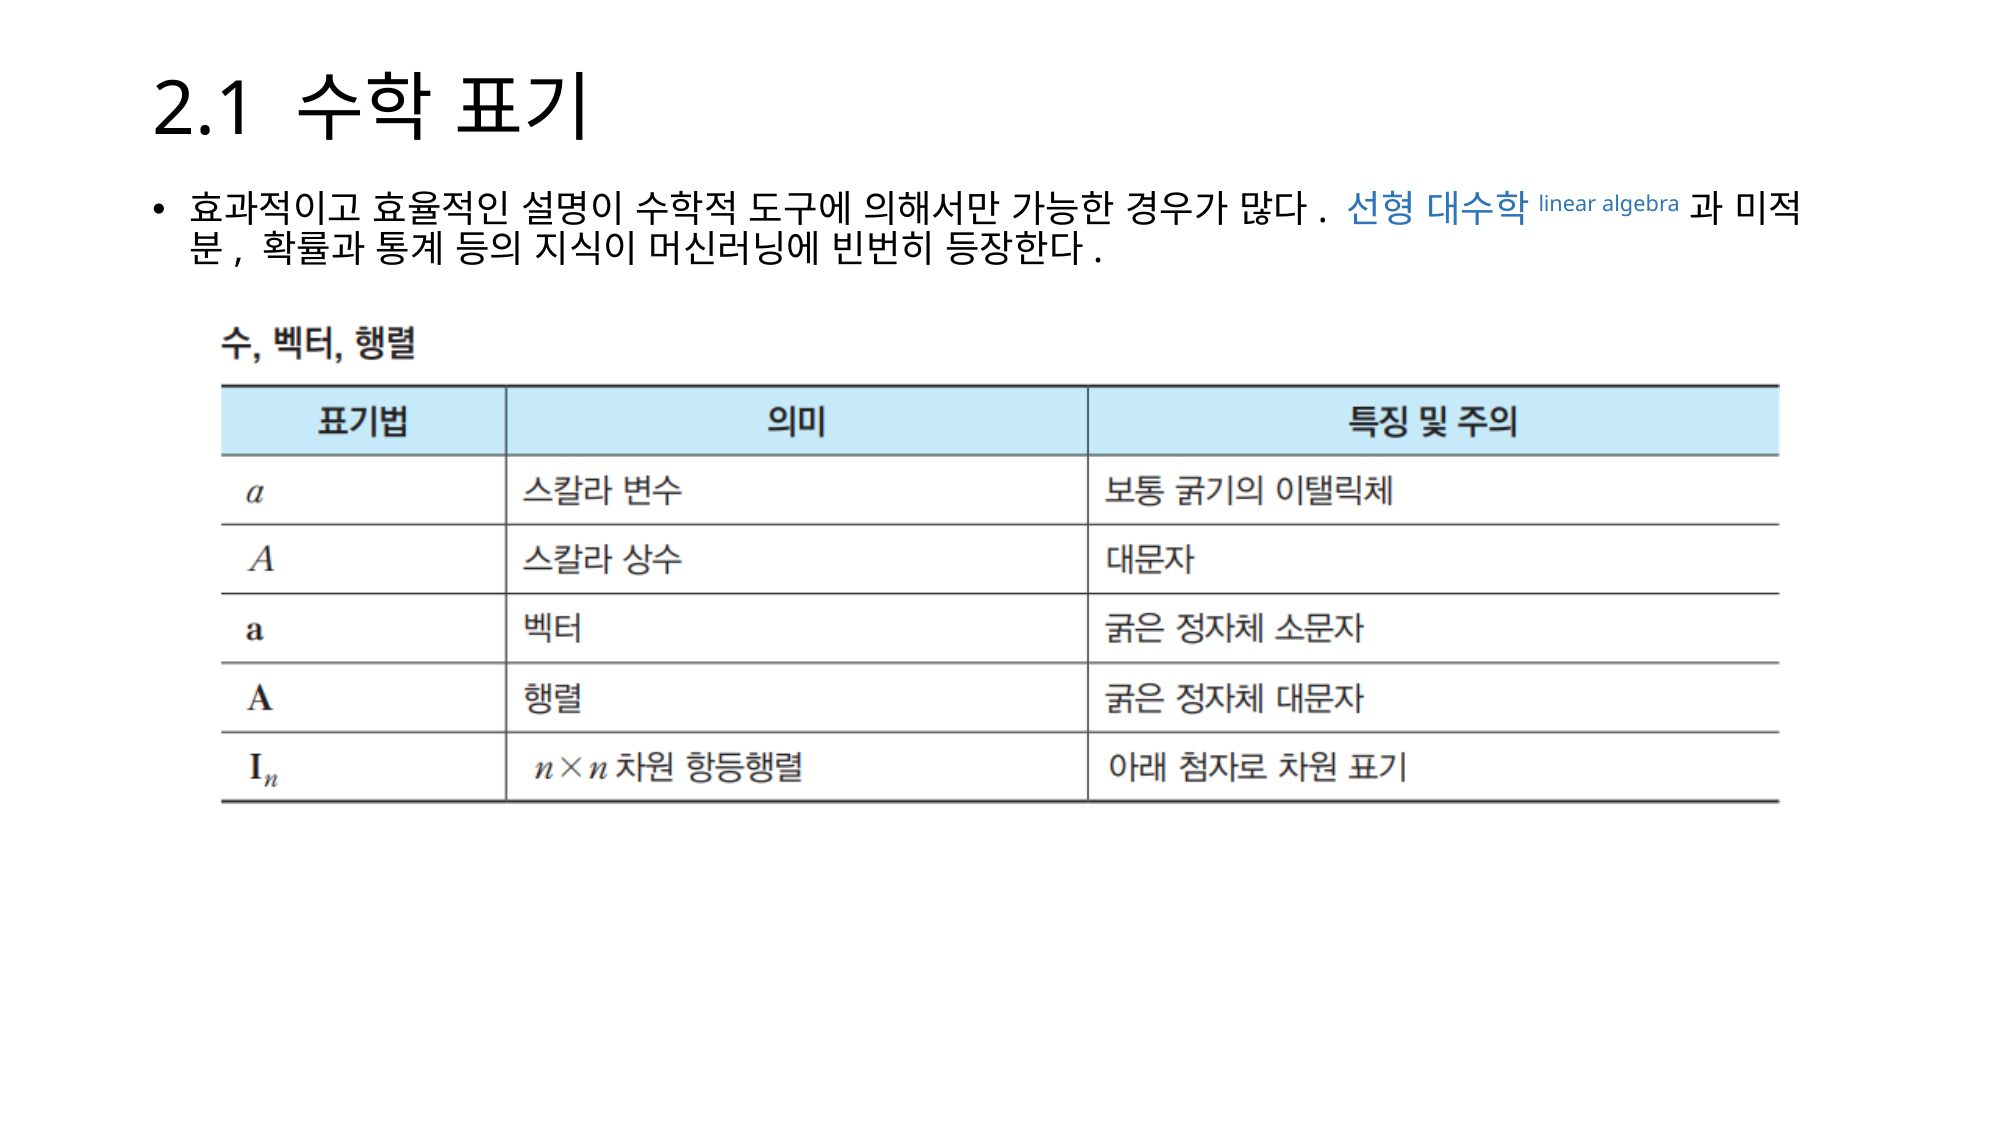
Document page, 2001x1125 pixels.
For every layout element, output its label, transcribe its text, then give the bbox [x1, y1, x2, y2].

picture [220, 321, 1780, 804]
list 효과적이고 효율적인 설명이 수학적 도구에 의해서만 가능한 경우가 많다. 선형 대수학linear algebra과 미적분, 확률과 통계 등의 지식이 머신러닝에 빈번히 등장한다. [137, 182, 1863, 1005]
title 2.1 수학 표기 [137, 59, 1863, 161]
